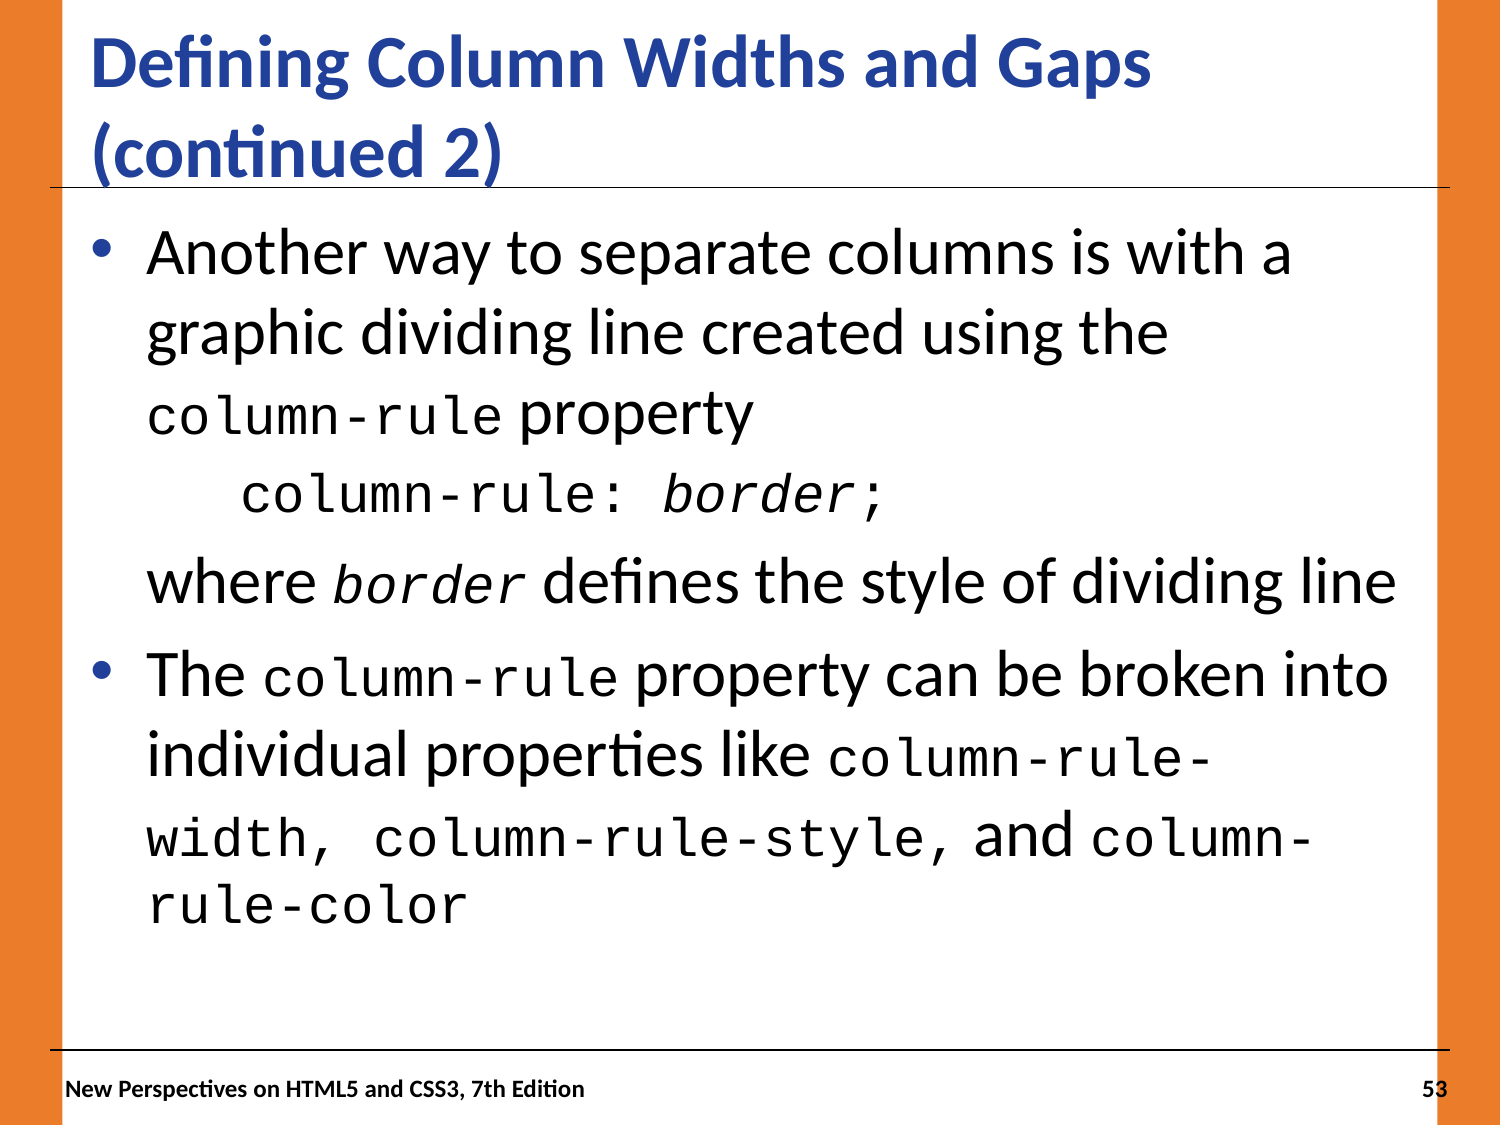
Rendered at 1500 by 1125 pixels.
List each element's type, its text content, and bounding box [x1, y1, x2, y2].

footer New Perspectives on HTML5 and CSS3, 7th Edition [50, 1050, 1400, 1125]
slide_number 53 [1400, 1050, 1463, 1125]
title Defining Column Widths and Gaps (continued 2) [74, 24, 1438, 181]
list Another way to separate columns is with a graphic dividing line created using the column-rule property column-rule: border; where border defines the style of dividing line The column-rule property can be broken into individual properties like column-rule-width, column-rule-style, and column-rule-color [74, 199, 1426, 1006]
